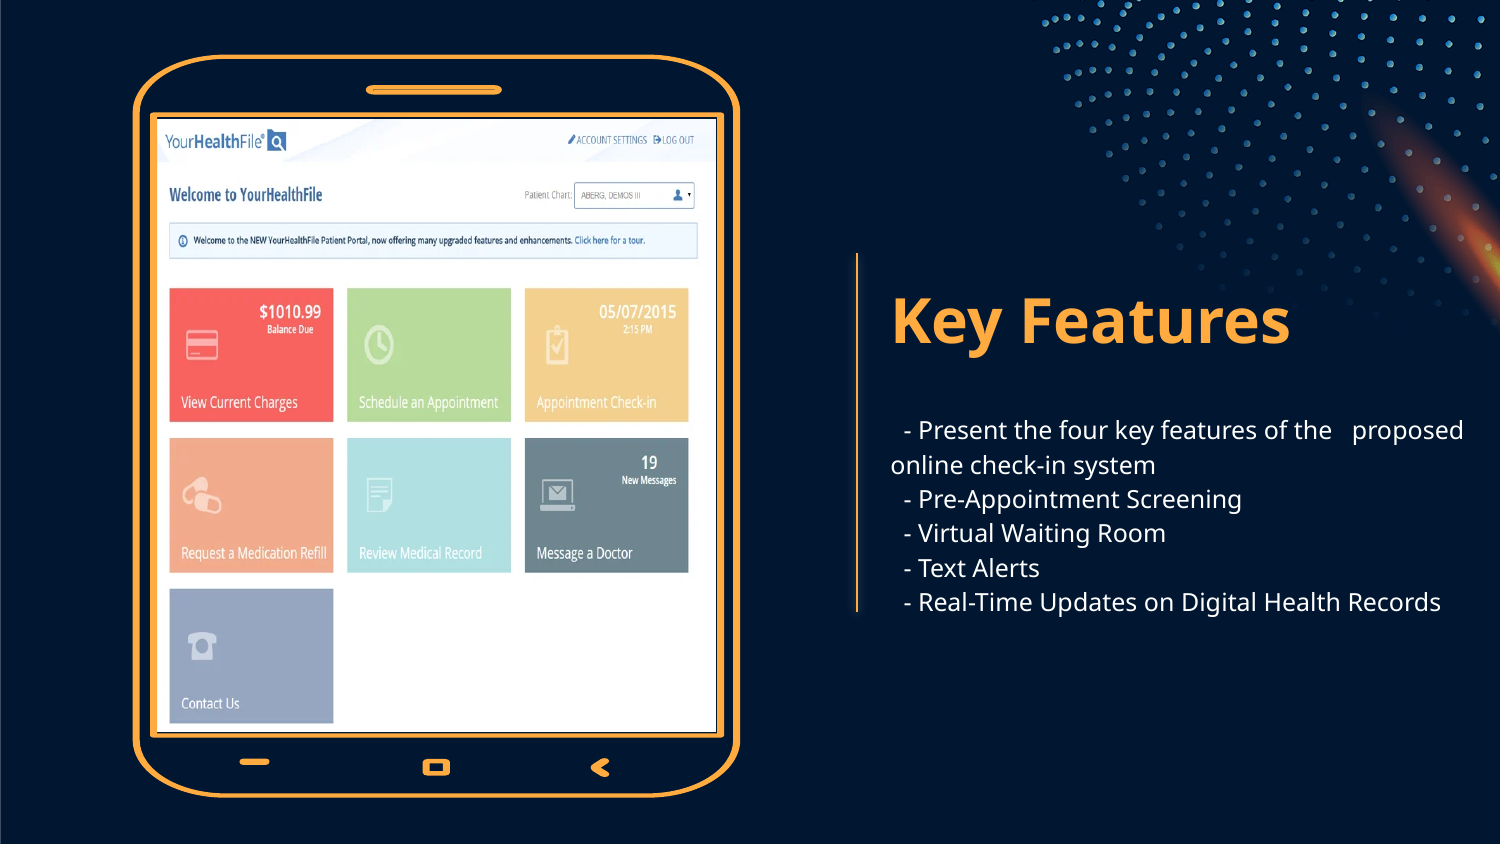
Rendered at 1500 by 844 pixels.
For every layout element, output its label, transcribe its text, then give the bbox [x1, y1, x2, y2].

list - Present the four key features of the proposed online check-in system - Pre-Appointment Screening - Virtual Waiting Room - Text Alerts - Real-Time Updates on Digital Health Records [875, 395, 1483, 722]
title Key Features [875, 225, 1341, 395]
picture [0, 0, 1500, 844]
text_box [132, 54, 741, 798]
